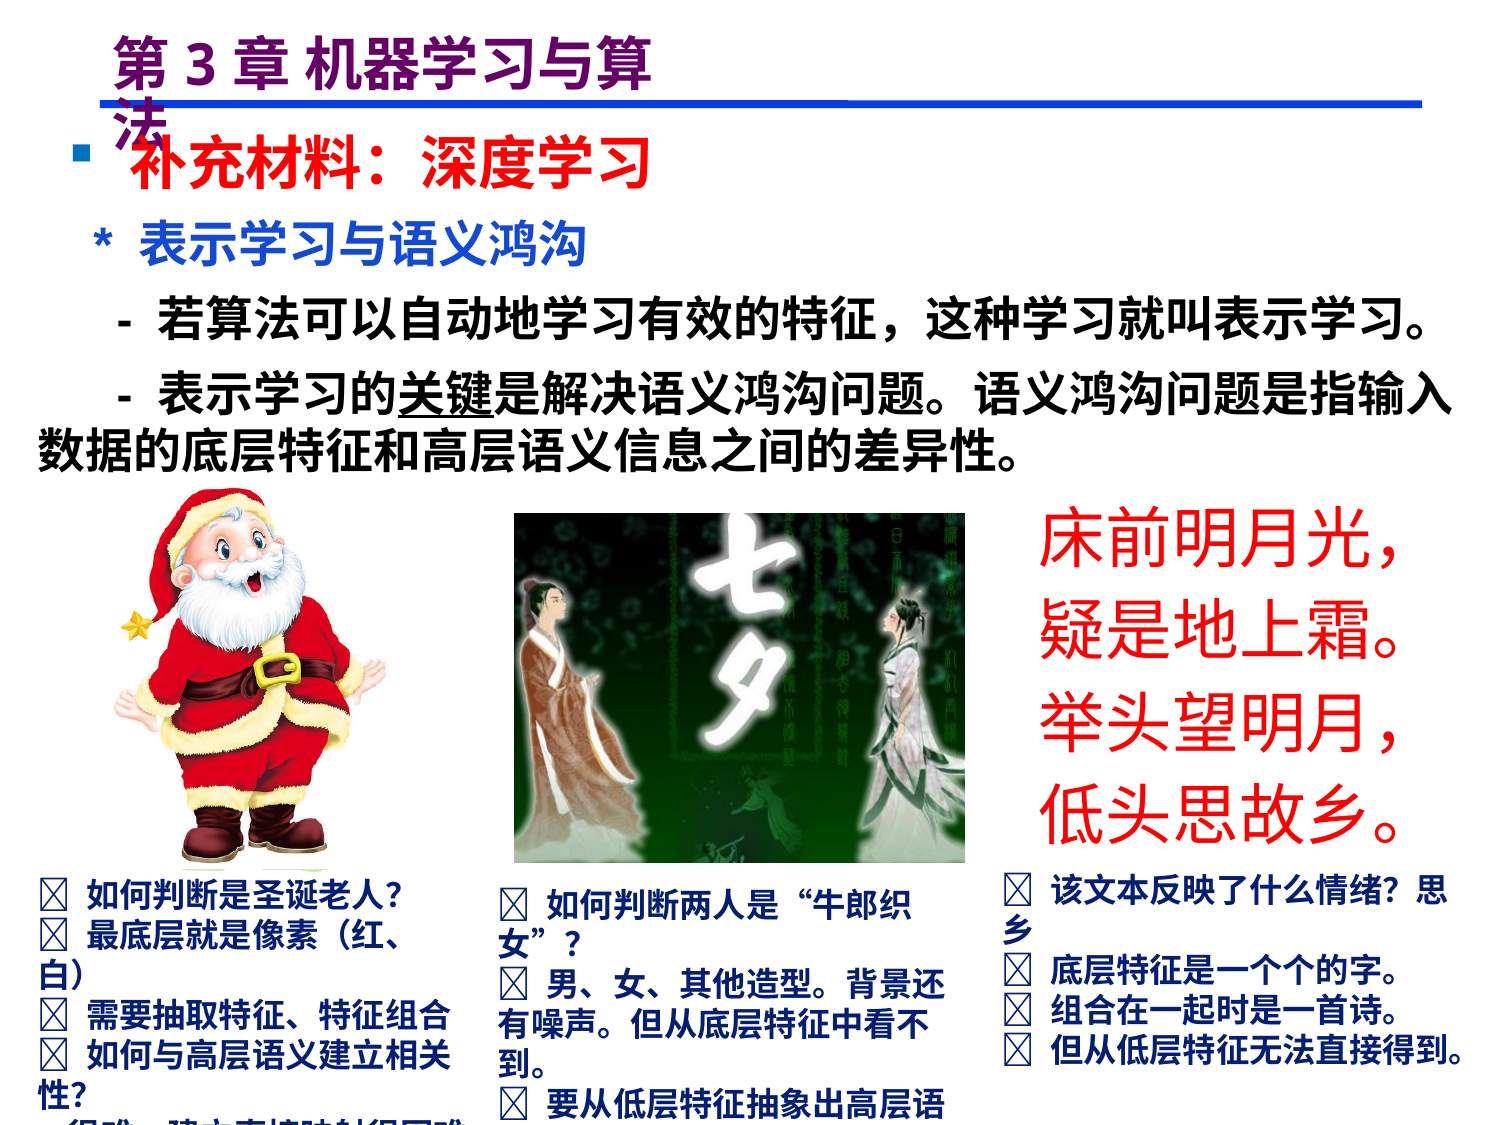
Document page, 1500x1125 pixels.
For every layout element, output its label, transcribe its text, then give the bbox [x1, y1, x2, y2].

text_box  该文本反映了什么情绪？思乡  底层特征是一个个的字。  组合在一起时是一首诗。  但从低层特征无法直接得到。 [986, 861, 1482, 1044]
picture [105, 484, 409, 872]
text_box  如何判断是圣诞老人？  最底层就是像素（红、白）  需要抽取特征、特征组合  如何与高层语义建立相关性？ 很难，建立直接映射很困难 [22, 867, 495, 1081]
text_box  如何判断两人是“牛郎织女”？  男、女、其他造型。背景还有噪声。但从底层特征中看不到。  要从低层特征抽象出高层语义 [483, 876, 974, 1058]
subtitle 补充材料：深度学习 [53, 118, 1413, 204]
text_box 床前明月光， 疑是地上霜。 举头望明月， 低头思故乡。 [1014, 488, 1465, 861]
picture [514, 513, 965, 864]
text_box * 表示学习与语义鸿沟 - 若算法可以自动地学习有效的特征，这种学习就叫表示学习。 - 表示学习的关键是解决语义鸿沟问题。语义鸿沟问题是指输入数据的底层特征和高层语义信息之间的差异性。 [22, 204, 1481, 486]
title 第3章 机器学习与算法 [100, 32, 710, 118]
